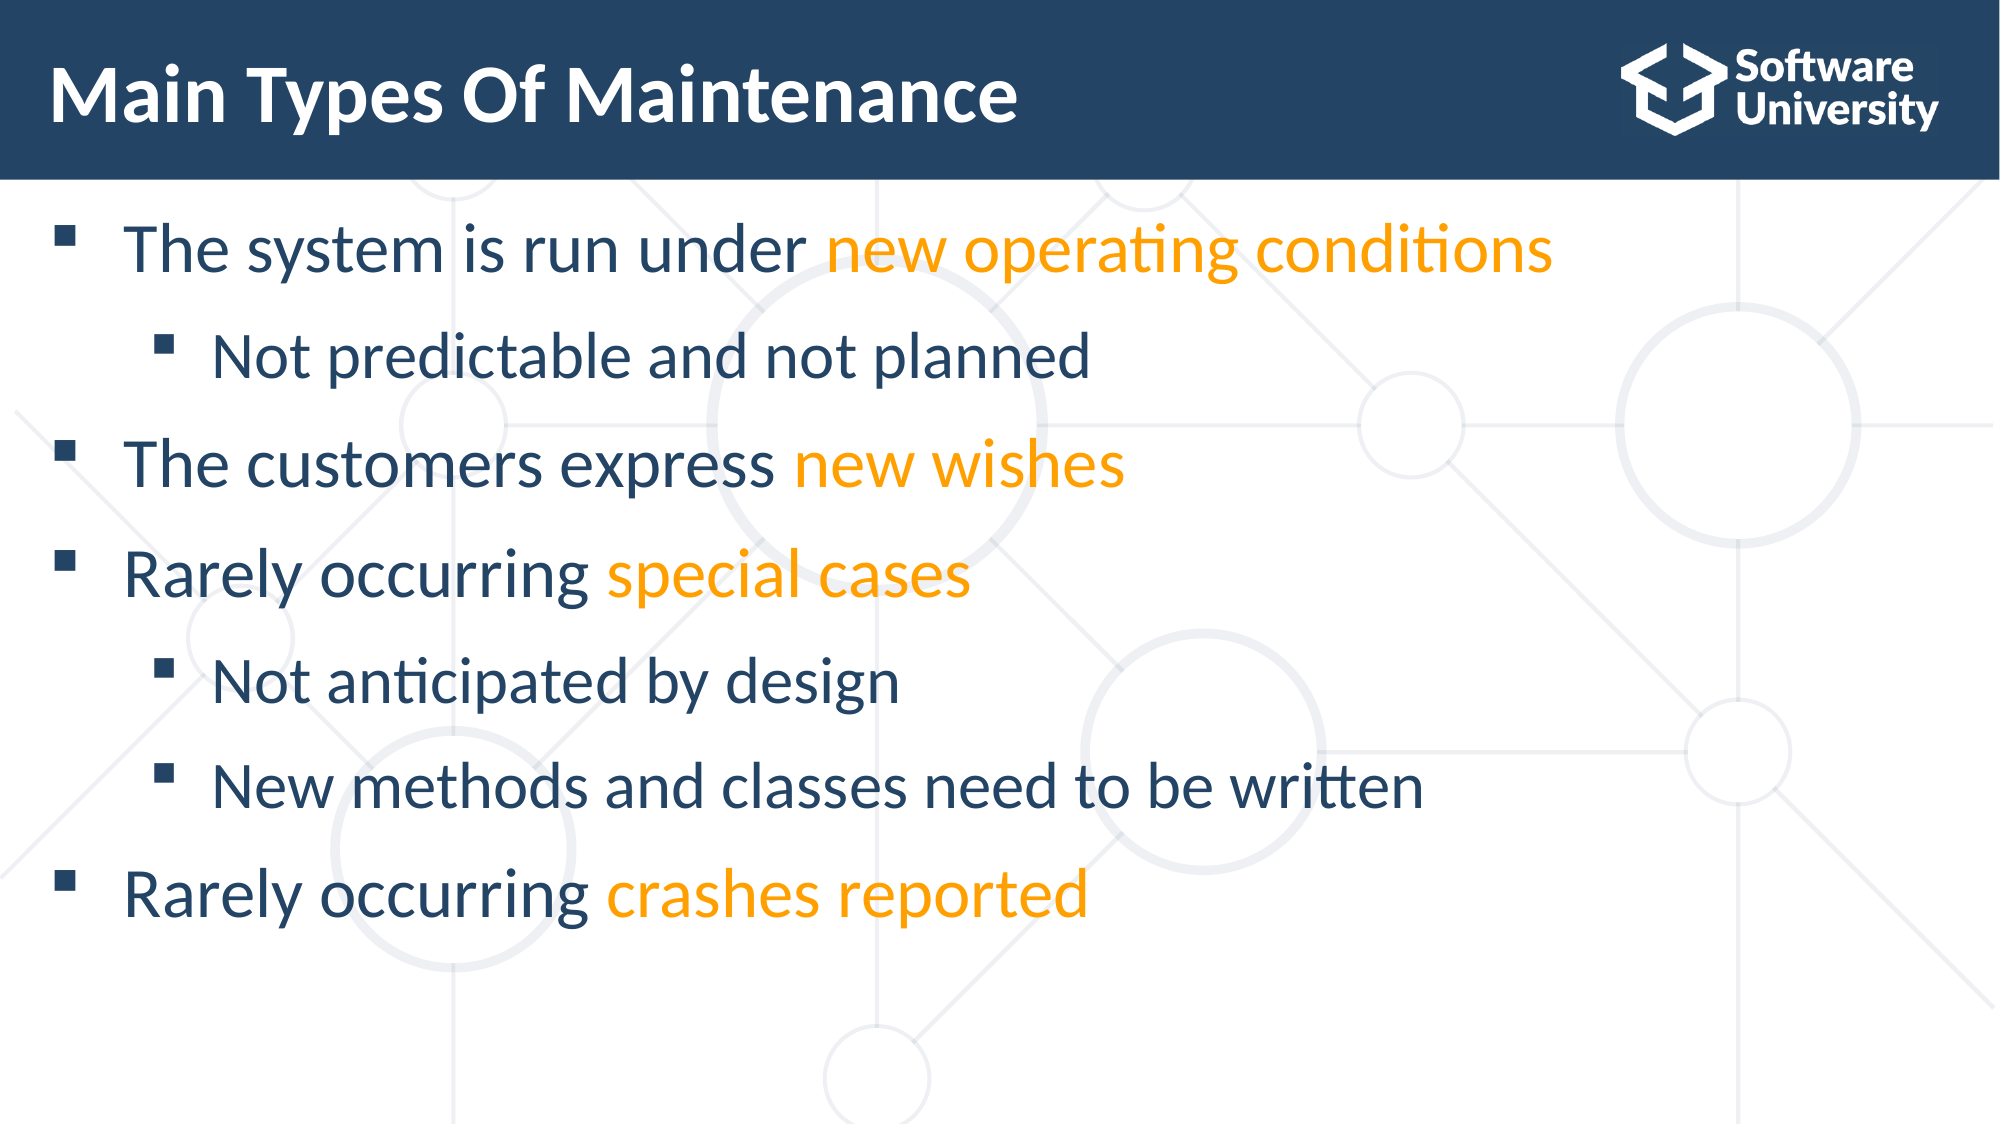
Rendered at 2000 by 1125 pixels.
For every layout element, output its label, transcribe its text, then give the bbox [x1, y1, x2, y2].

list The system is run under new operating conditions Not predictable and not planned The customers express new wishes Rarely occurring special cases Not anticipated by design New methods and classes need to be written Rarely occurring crashes reported [31, 196, 1970, 1050]
picture [1621, 43, 1939, 136]
title Main Types Of Maintenance [31, 16, 1591, 162]
